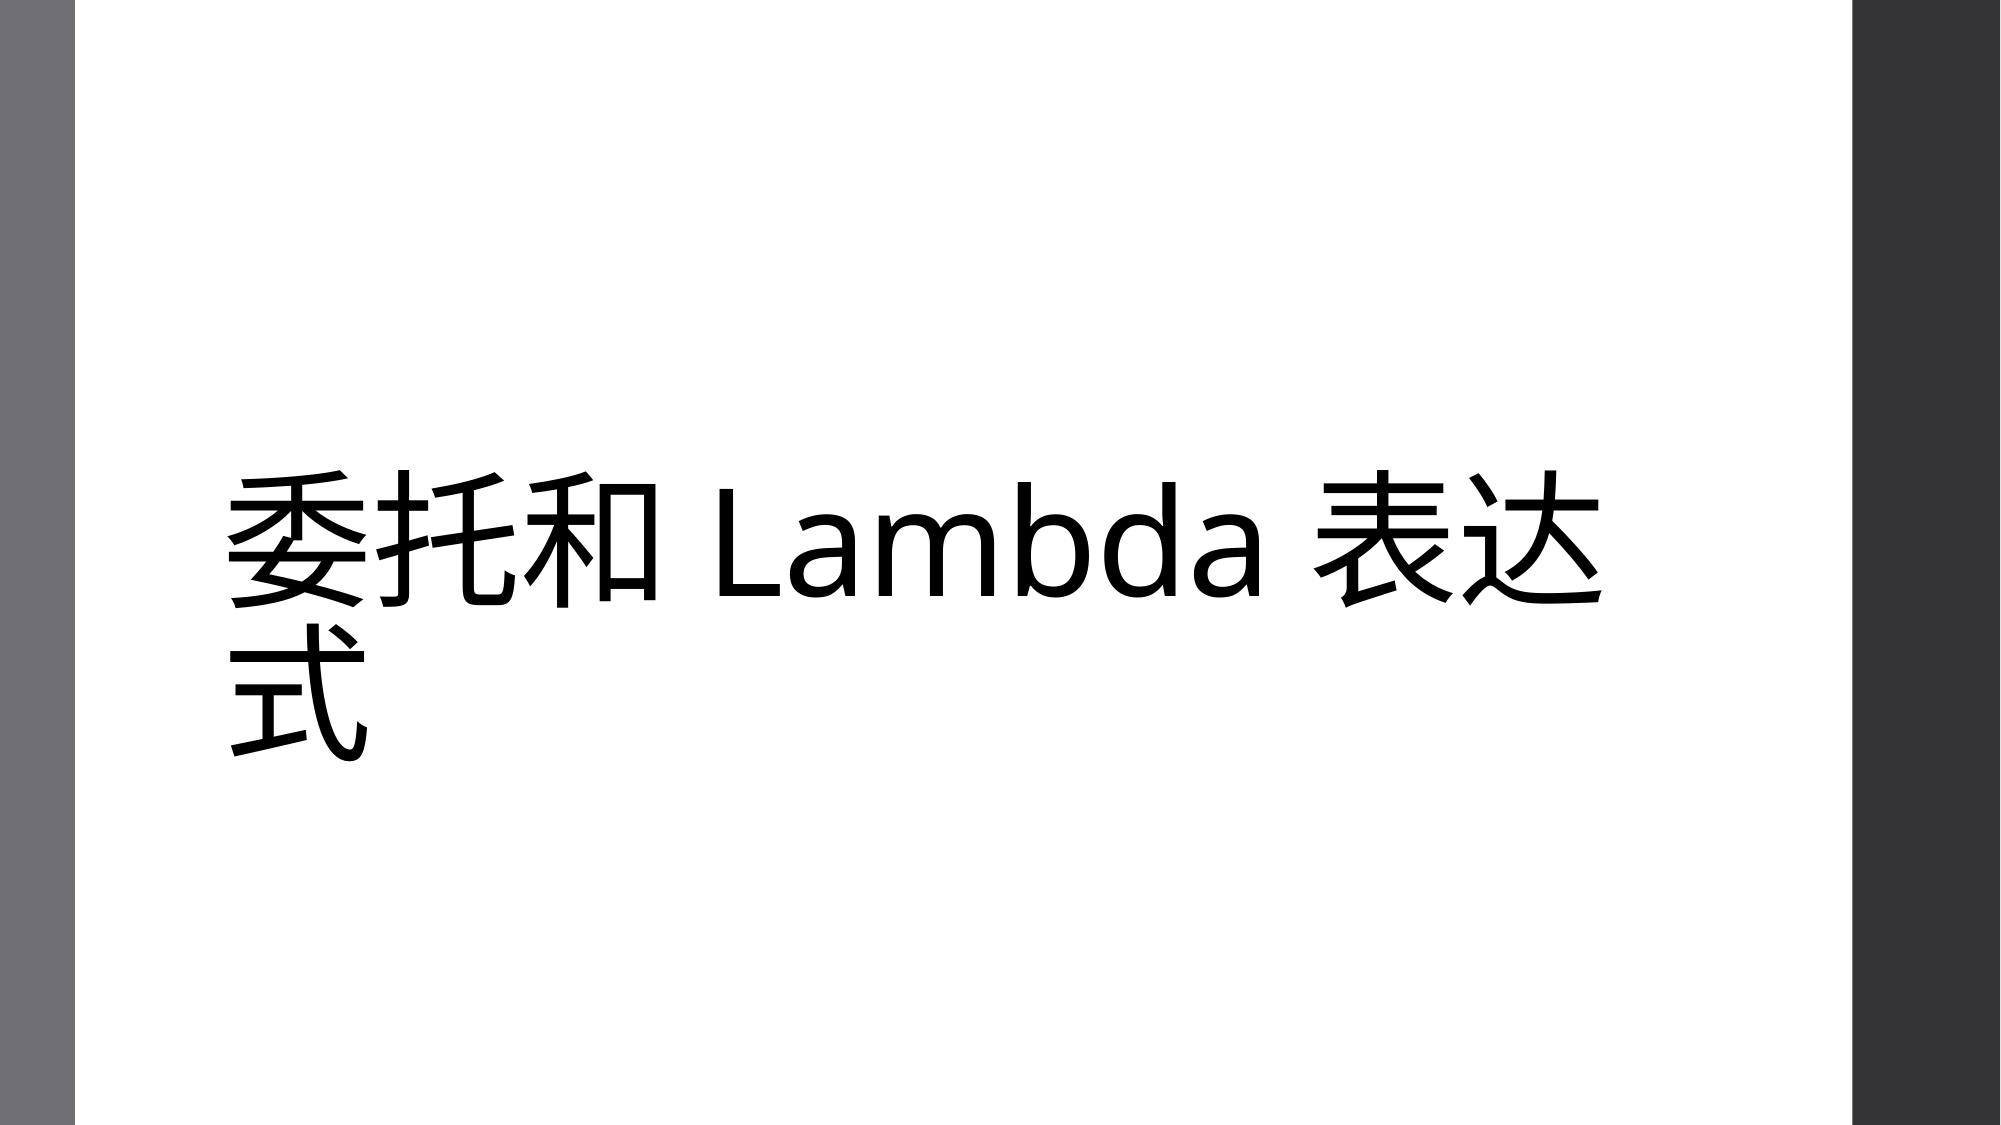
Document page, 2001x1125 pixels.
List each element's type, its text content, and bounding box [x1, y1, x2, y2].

title 委托和Lambda表达式 [206, 124, 1752, 788]
